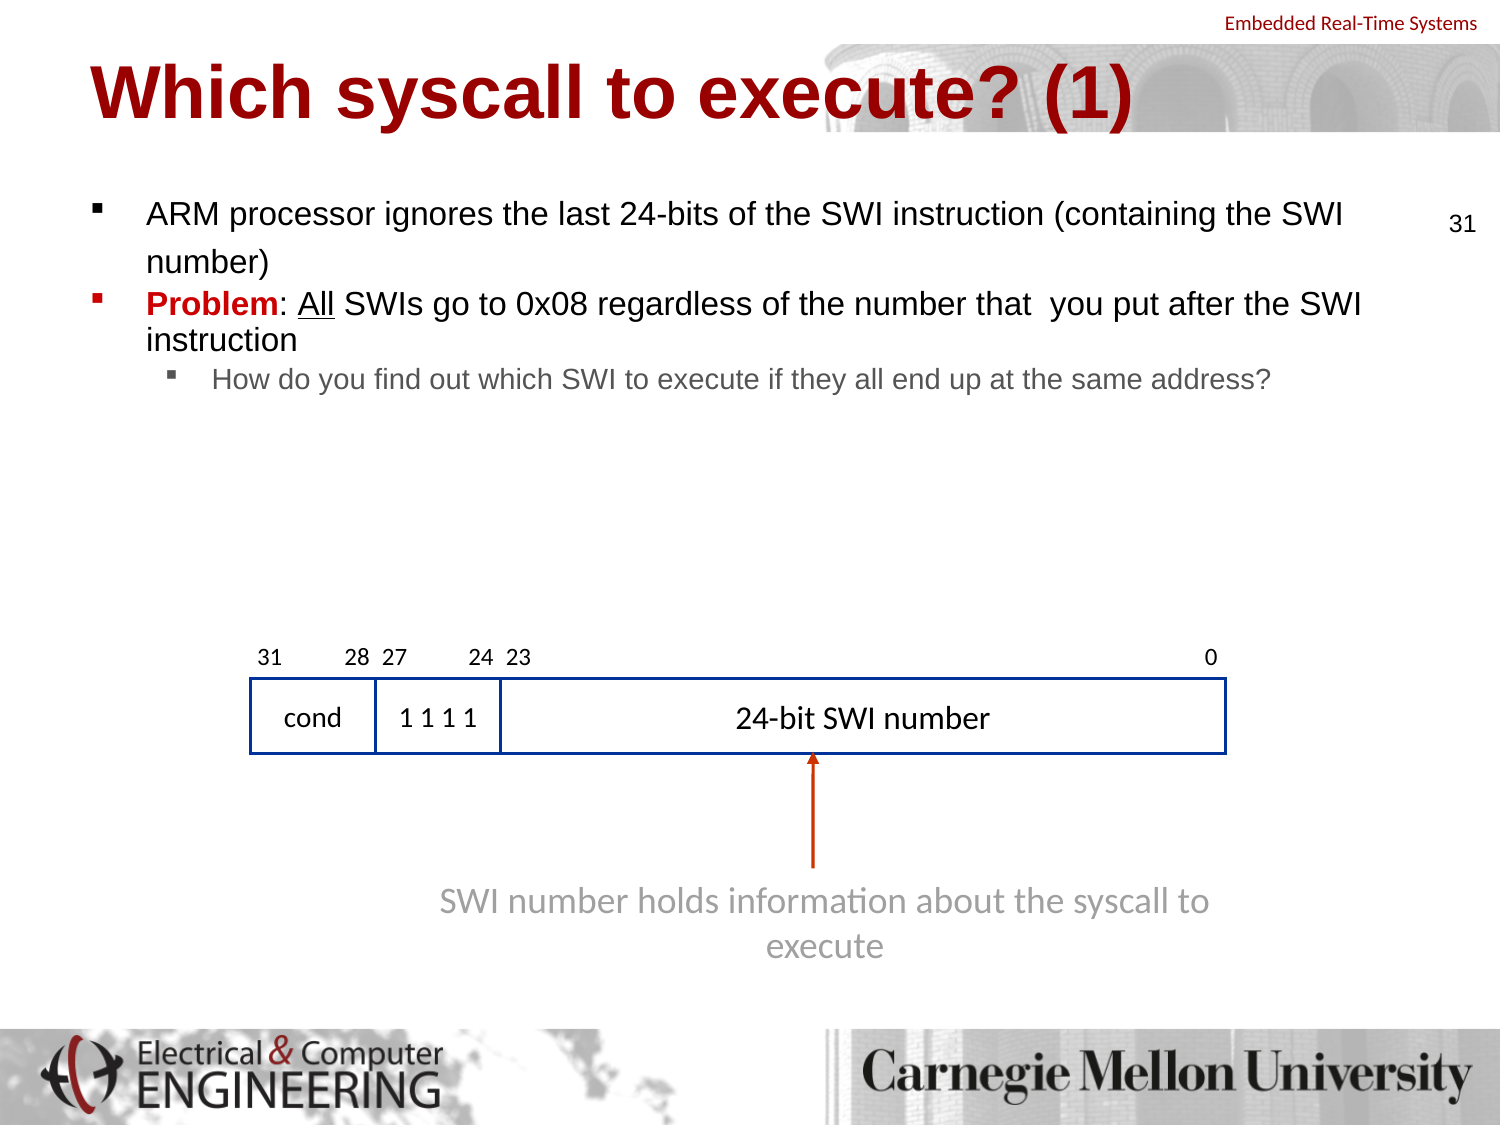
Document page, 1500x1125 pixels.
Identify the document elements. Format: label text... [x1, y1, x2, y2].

picture [0, 1028, 1500, 1125]
picture [664, 43, 1500, 133]
list ARM processor ignores the last 24-bits of the SWI instruction (containing the SWI number) Problem: All SWIs go to 0x08 regardless of the number that you put after the SWI instruction How do you find out which SWI to execute if they all end up at the same address? [75, 177, 1425, 1005]
slide_number 31 [1377, 192, 1492, 253]
title Which syscall to execute? (1) [75, 45, 1425, 133]
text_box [240, 633, 1234, 975]
